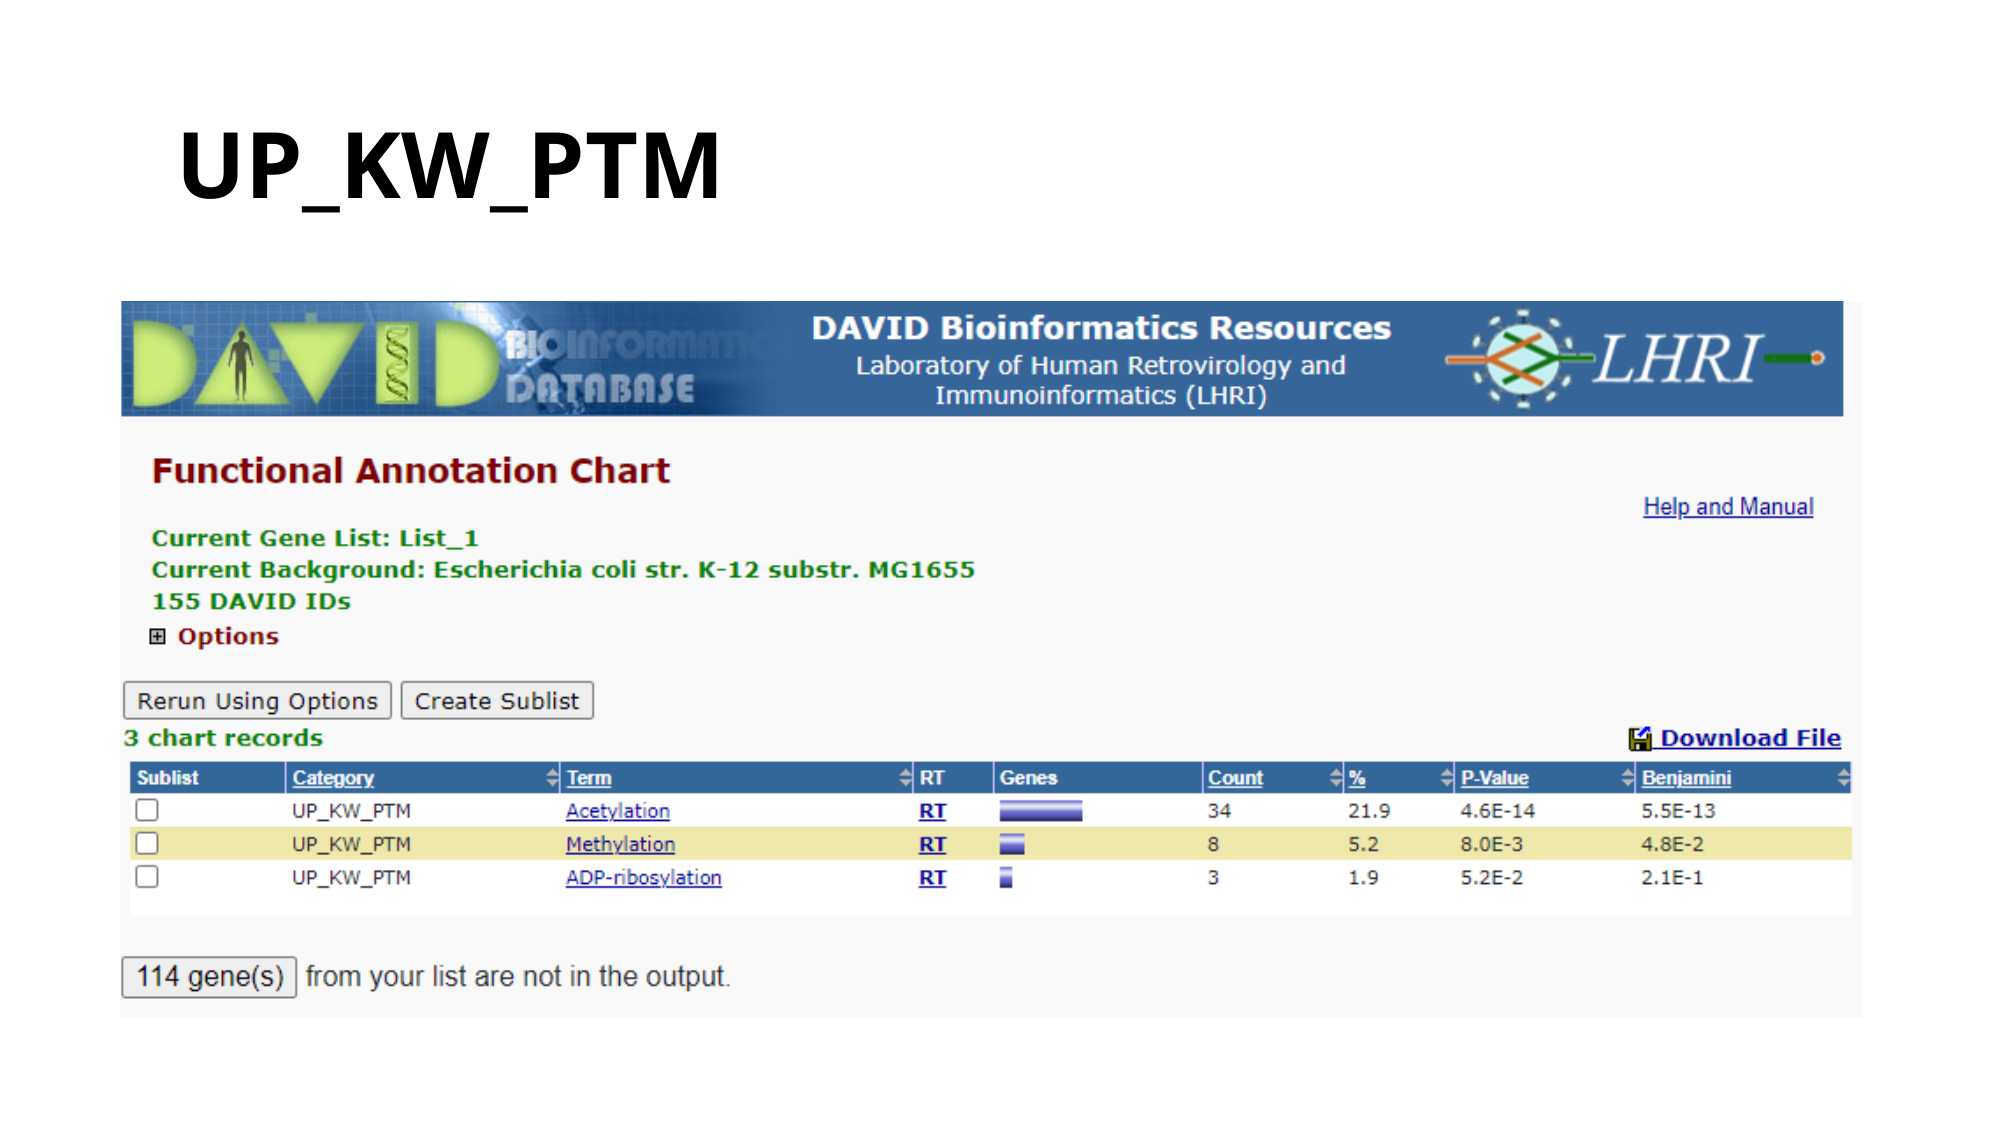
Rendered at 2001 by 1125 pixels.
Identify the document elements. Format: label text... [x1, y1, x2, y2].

title UP_KW_PTM [137, 59, 1863, 278]
picture [119, 301, 1863, 1018]
